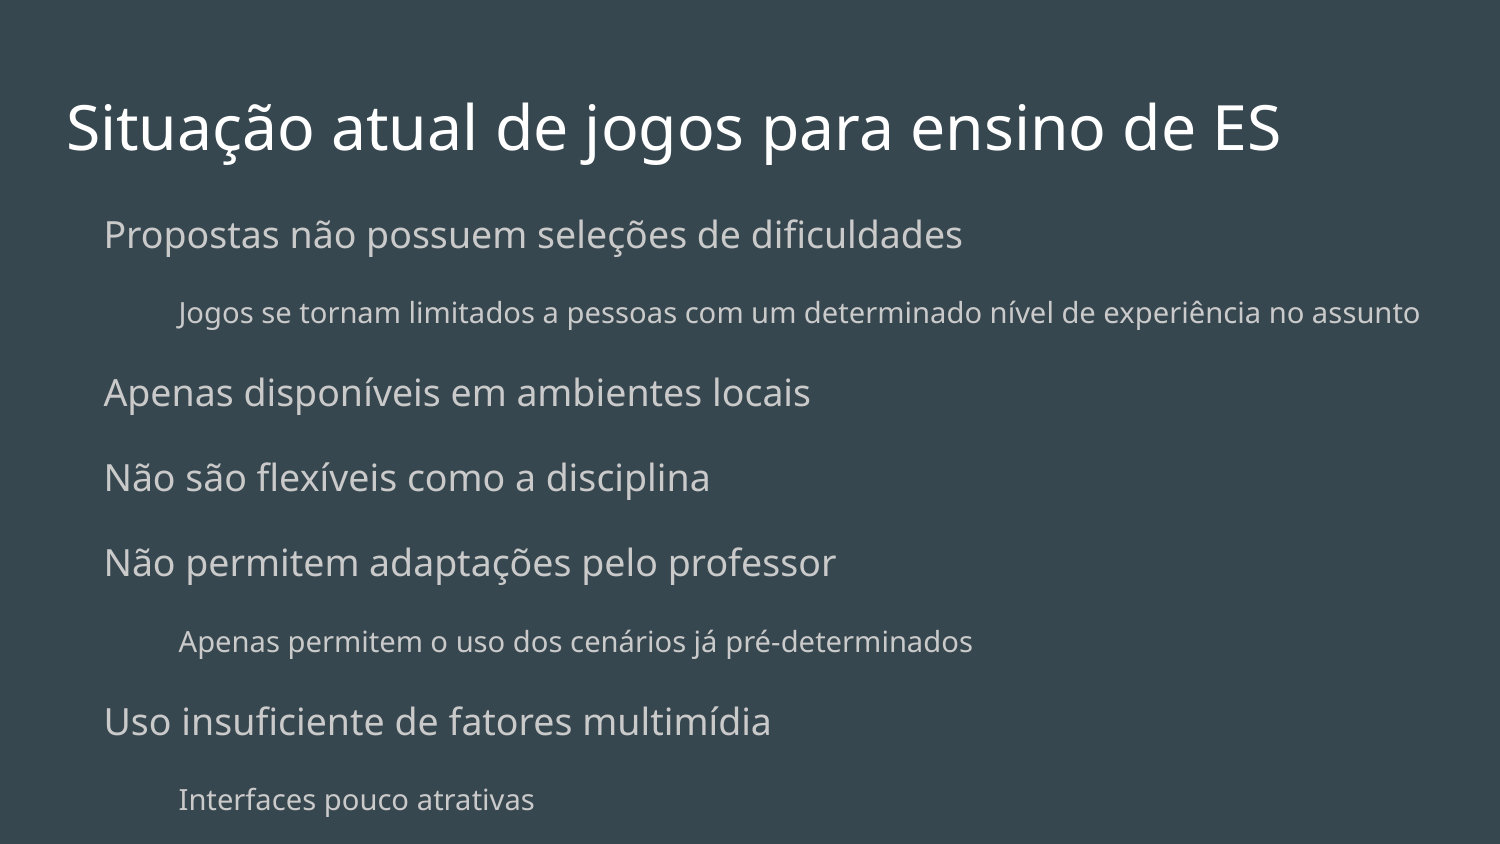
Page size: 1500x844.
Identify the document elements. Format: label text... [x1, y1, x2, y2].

list Propostas não possuem seleções de dificuldades Jogos se tornam limitados a pessoas com um determinado nível de experiência no assunto Apenas disponíveis em ambientes locais Não são flexíveis como a disciplina Não permitem adaptações pelo professor Apenas permitem o uso dos cenários já pré-determinados Uso insuficiente de fatores multimídia Interfaces pouco atrativas Avaliações subjetivas Quando existentes, são formulários respondidos por pequenos grupos de estudantes após experimentarem o jogo [51, 189, 1449, 750]
title Situação atual de jogos para ensino de ES [51, 72, 1449, 167]
